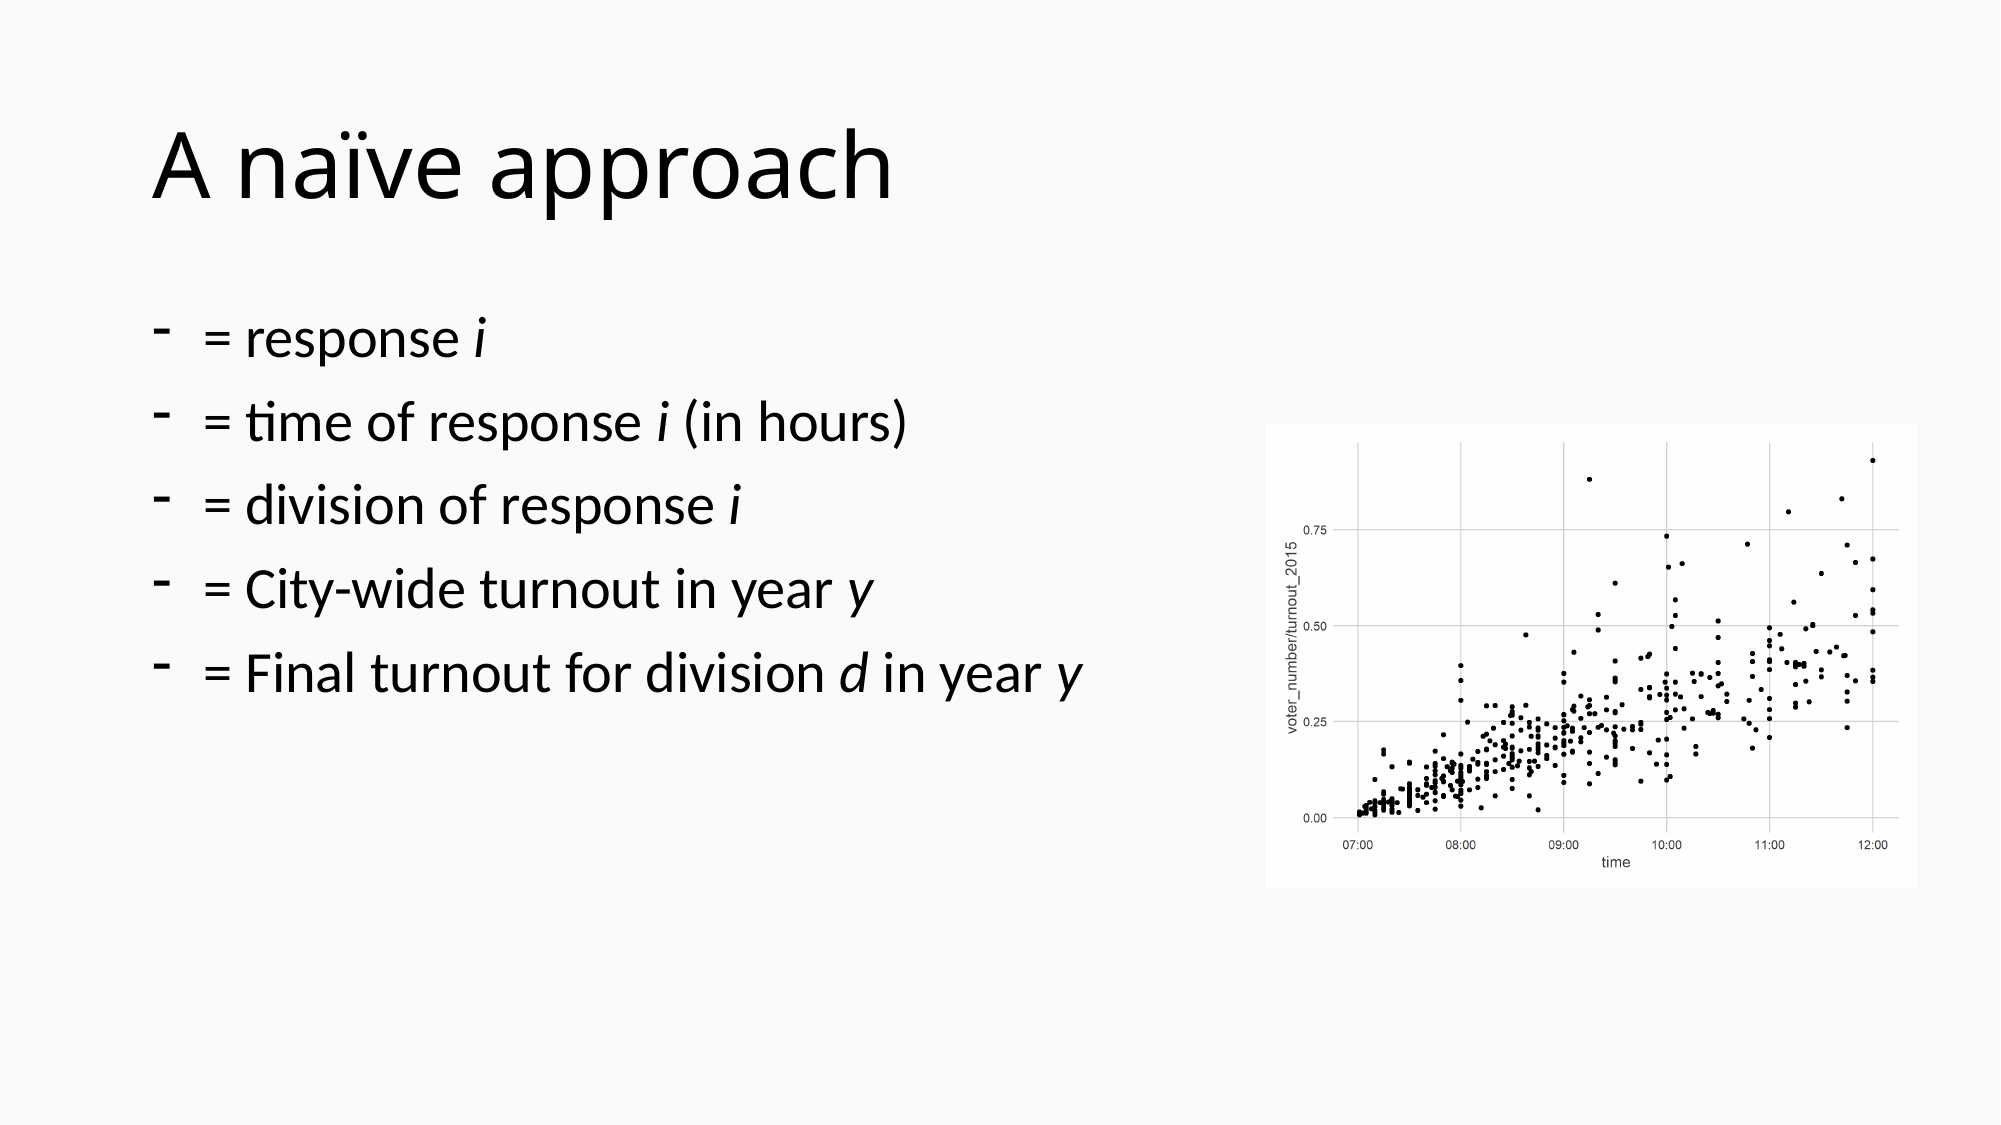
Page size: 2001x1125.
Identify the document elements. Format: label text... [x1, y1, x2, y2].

picture [1266, 424, 1917, 889]
title A naïve approach [137, 59, 1863, 278]
